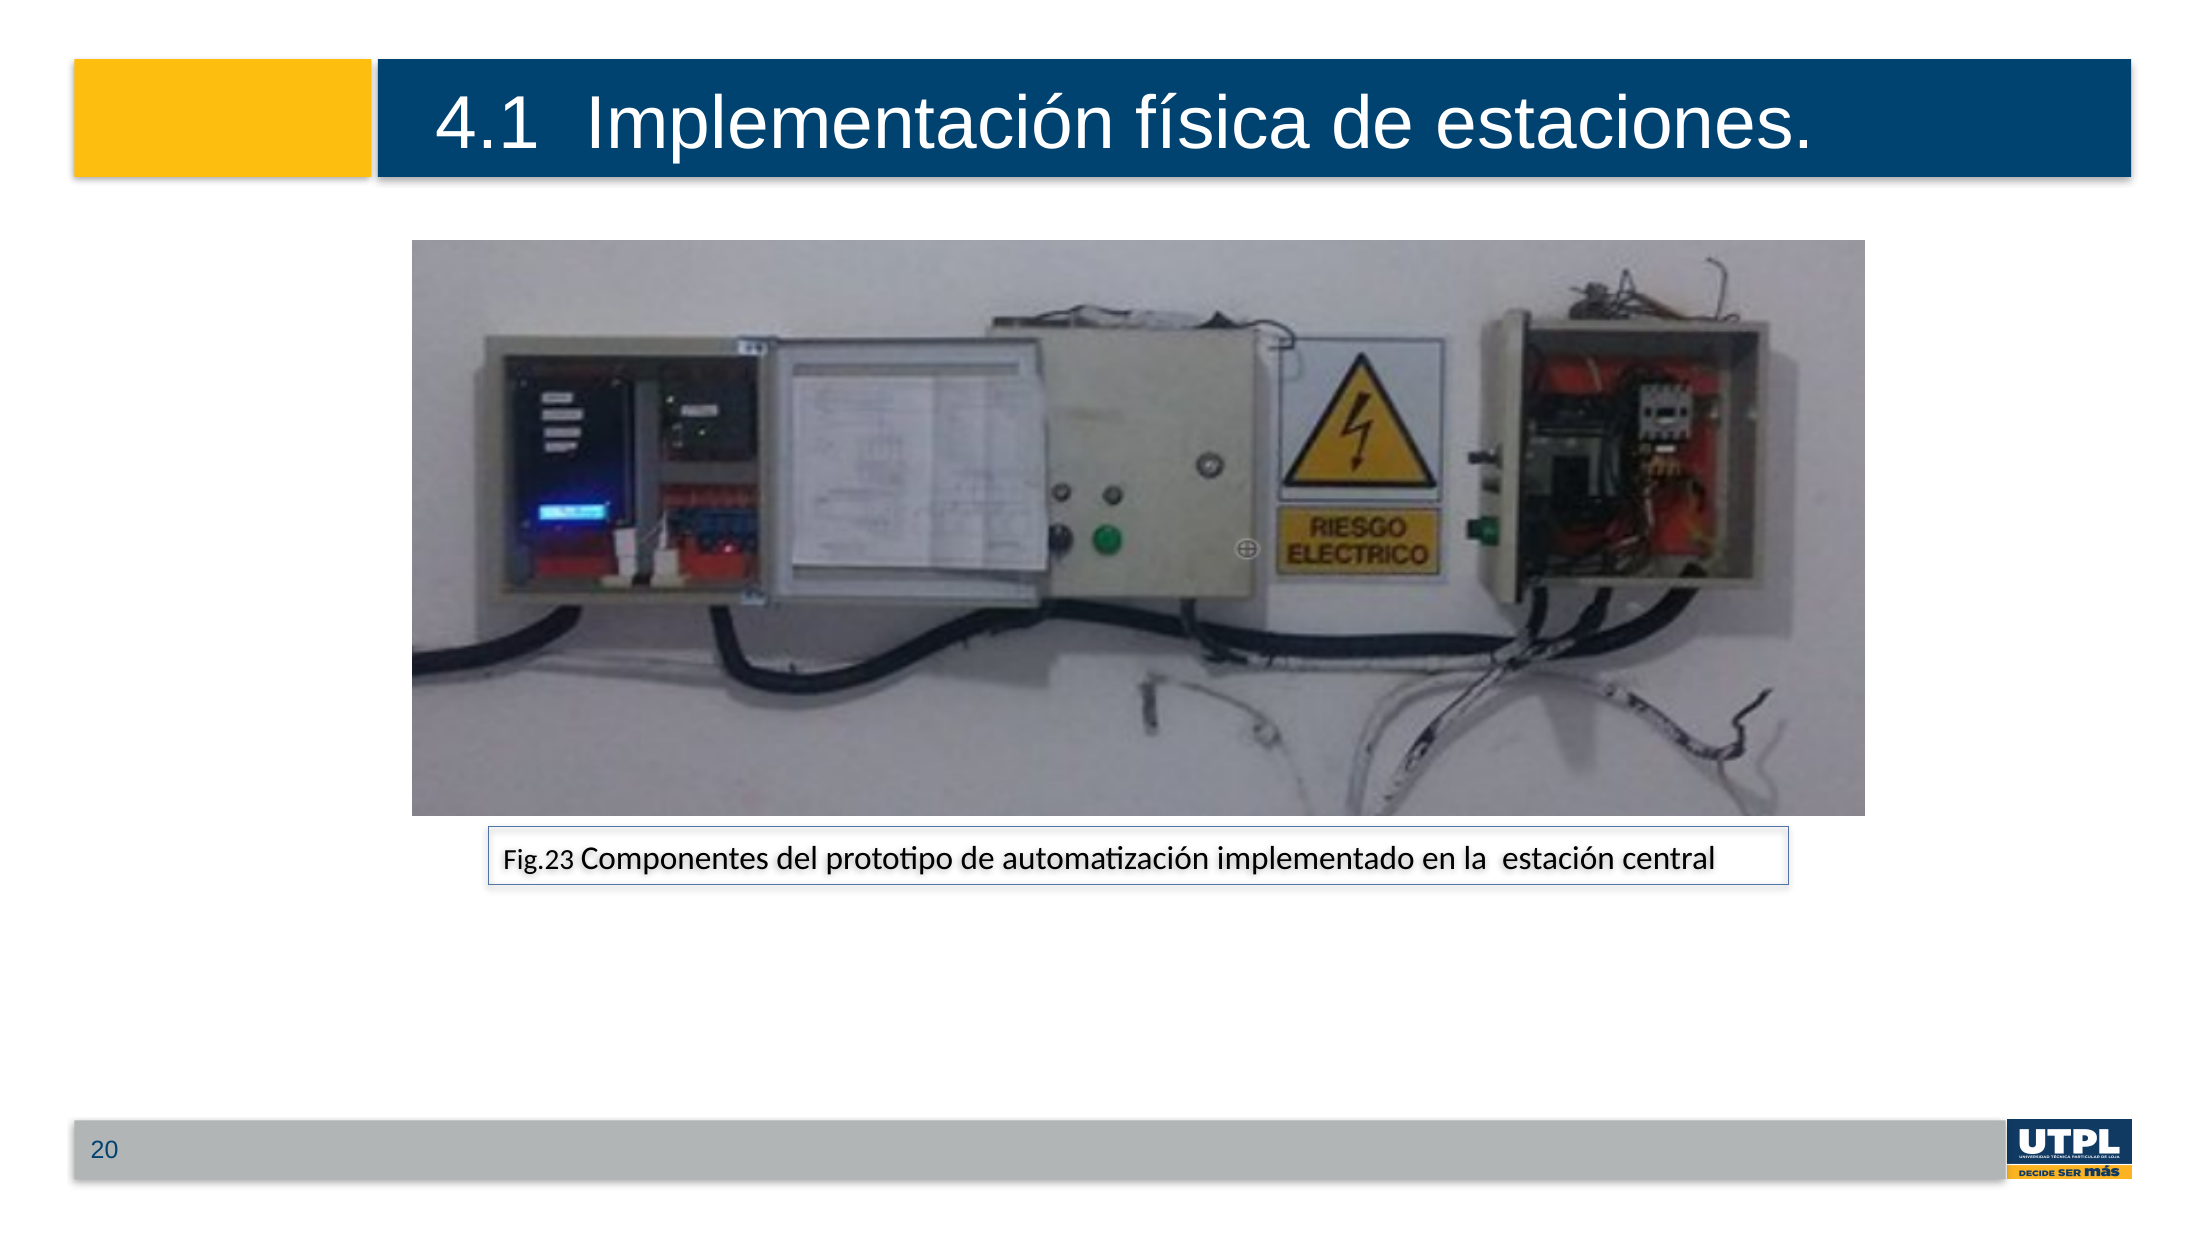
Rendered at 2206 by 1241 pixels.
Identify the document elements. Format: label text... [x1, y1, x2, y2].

slide_number 20 [74, 1119, 589, 1178]
picture [411, 240, 1866, 816]
text_box Fig.23 Componentes del prototipo de automatización implementado en la estación central [488, 826, 1789, 885]
title 4.1 Implementación física de estaciones. [419, 59, 2132, 178]
picture [2007, 1119, 2132, 1179]
